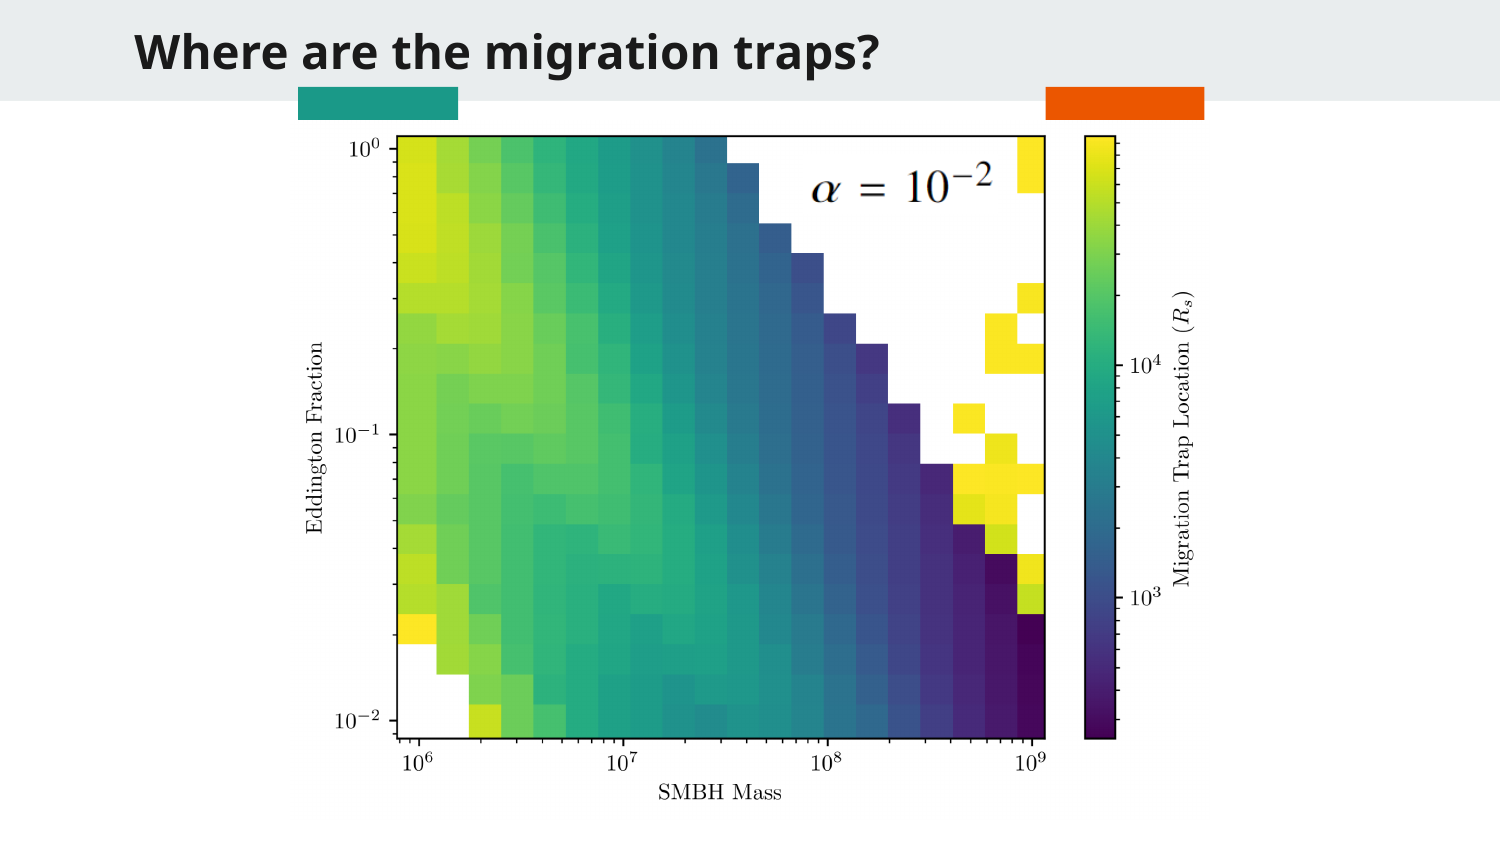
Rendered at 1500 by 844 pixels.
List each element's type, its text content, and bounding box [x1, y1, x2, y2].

title Where are the migration traps? [119, 6, 1381, 95]
picture [290, 120, 1210, 821]
